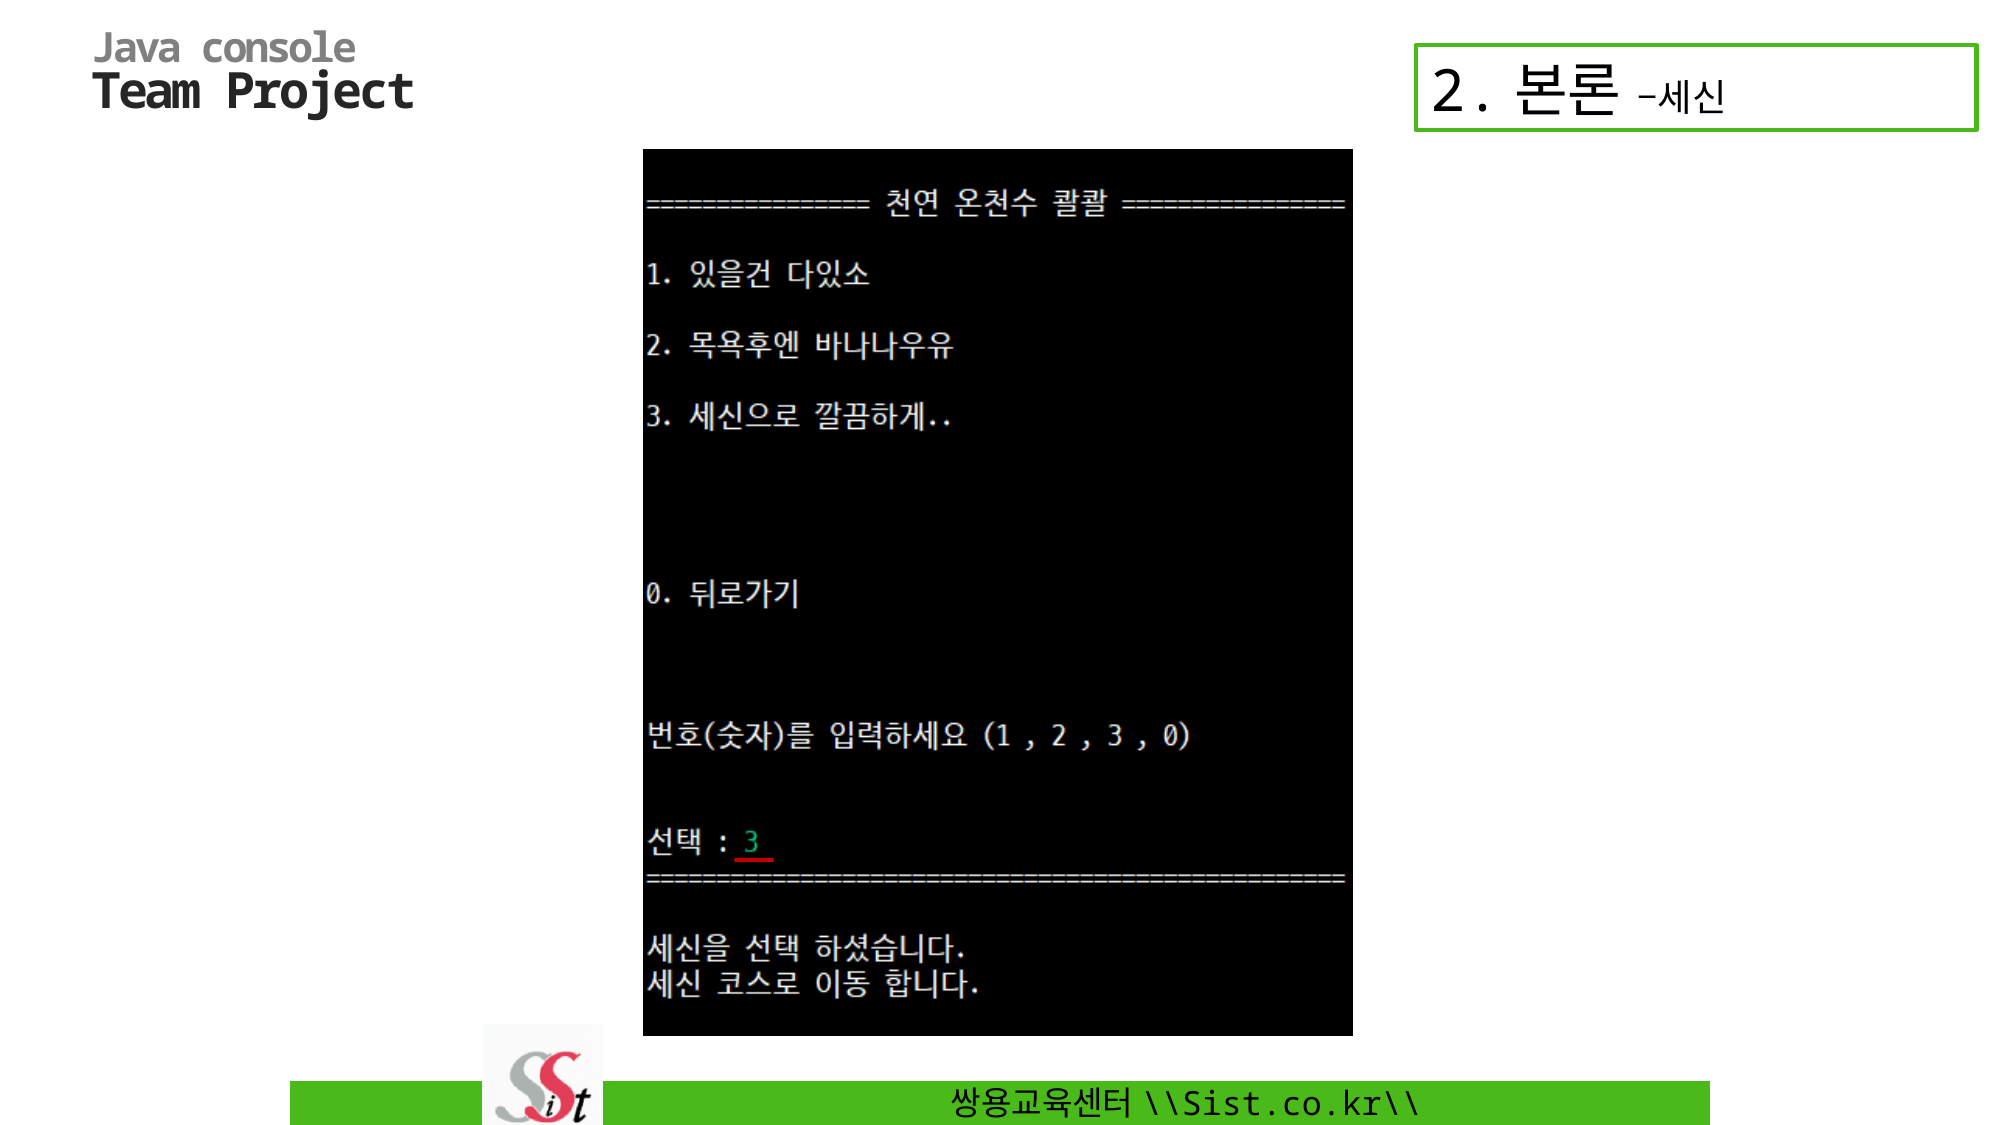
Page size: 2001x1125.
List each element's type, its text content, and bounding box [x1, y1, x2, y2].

picture [643, 149, 1353, 1036]
text_box 2.본론 –세신 [1415, 45, 1977, 130]
picture [482, 1024, 603, 1125]
